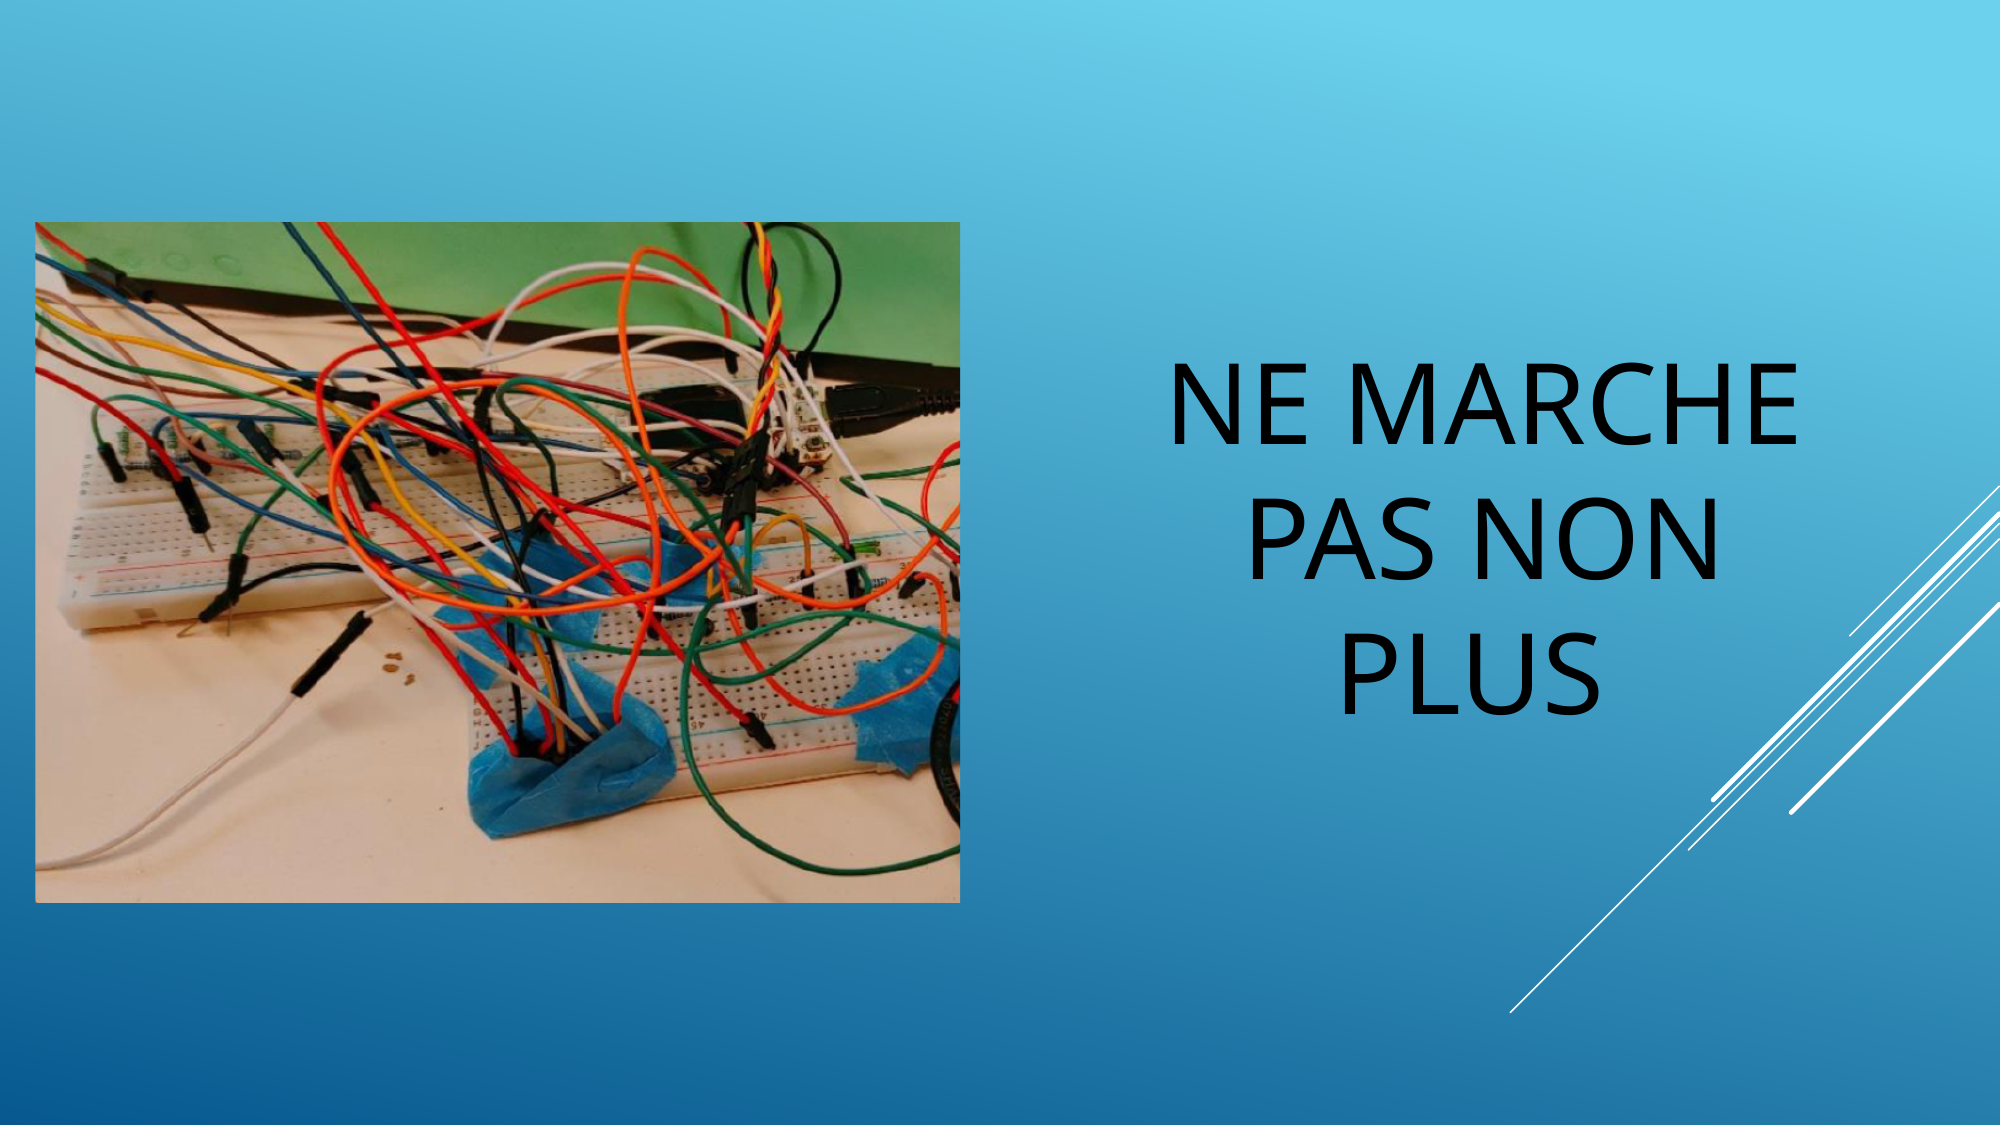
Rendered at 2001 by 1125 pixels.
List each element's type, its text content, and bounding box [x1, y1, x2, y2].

text_box NE MARCHE PAS NON PLUS [1121, 324, 1847, 745]
picture [35, 222, 961, 903]
